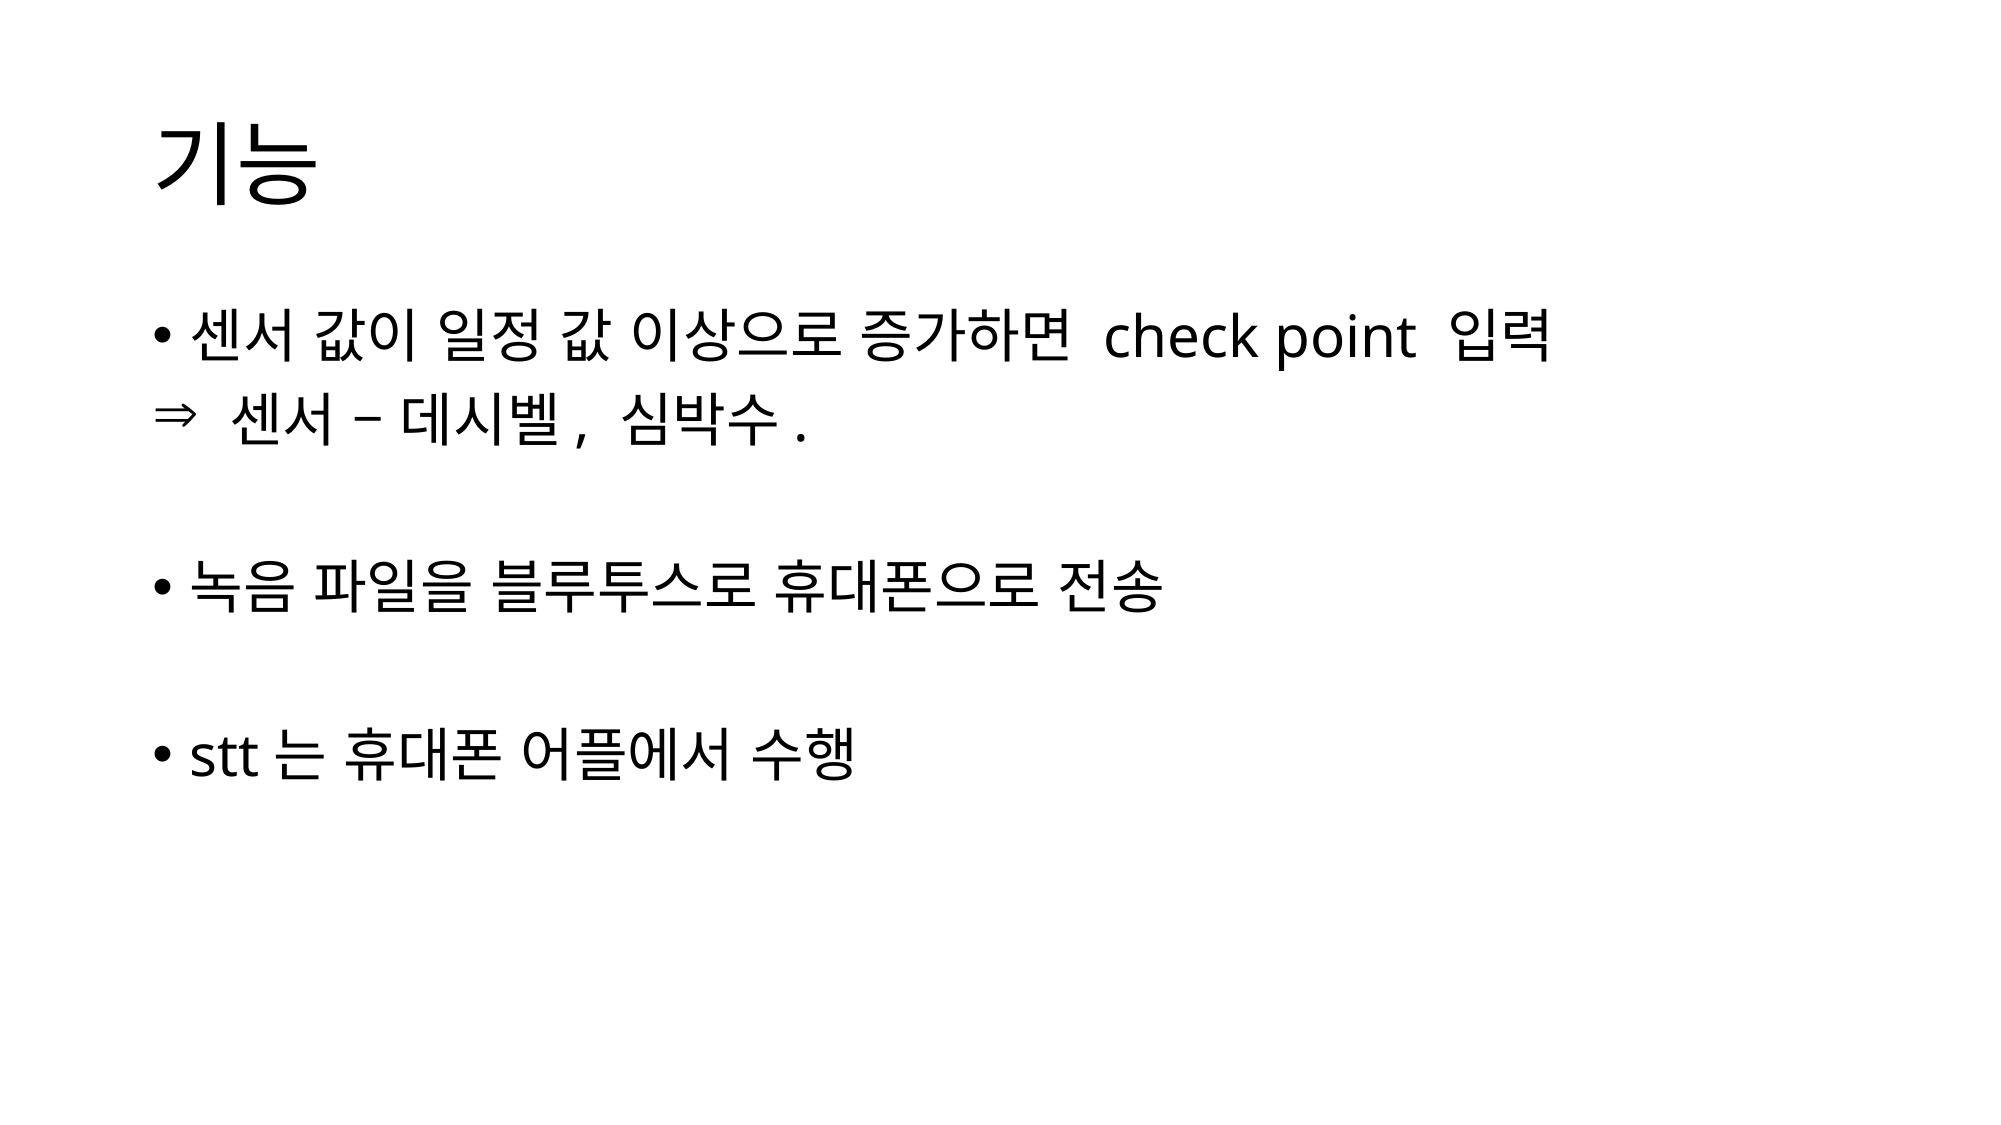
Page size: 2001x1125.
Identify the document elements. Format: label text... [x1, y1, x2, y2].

list 센서 값이 일정 값 이상으로 증가하면 check point 입력 센서 – 데시벨, 심박수. 녹음 파일을 블루투스로 휴대폰으로 전송 stt는 휴대폰 어플에서 수행 [137, 299, 1863, 1014]
title 기능 [137, 59, 1863, 278]
